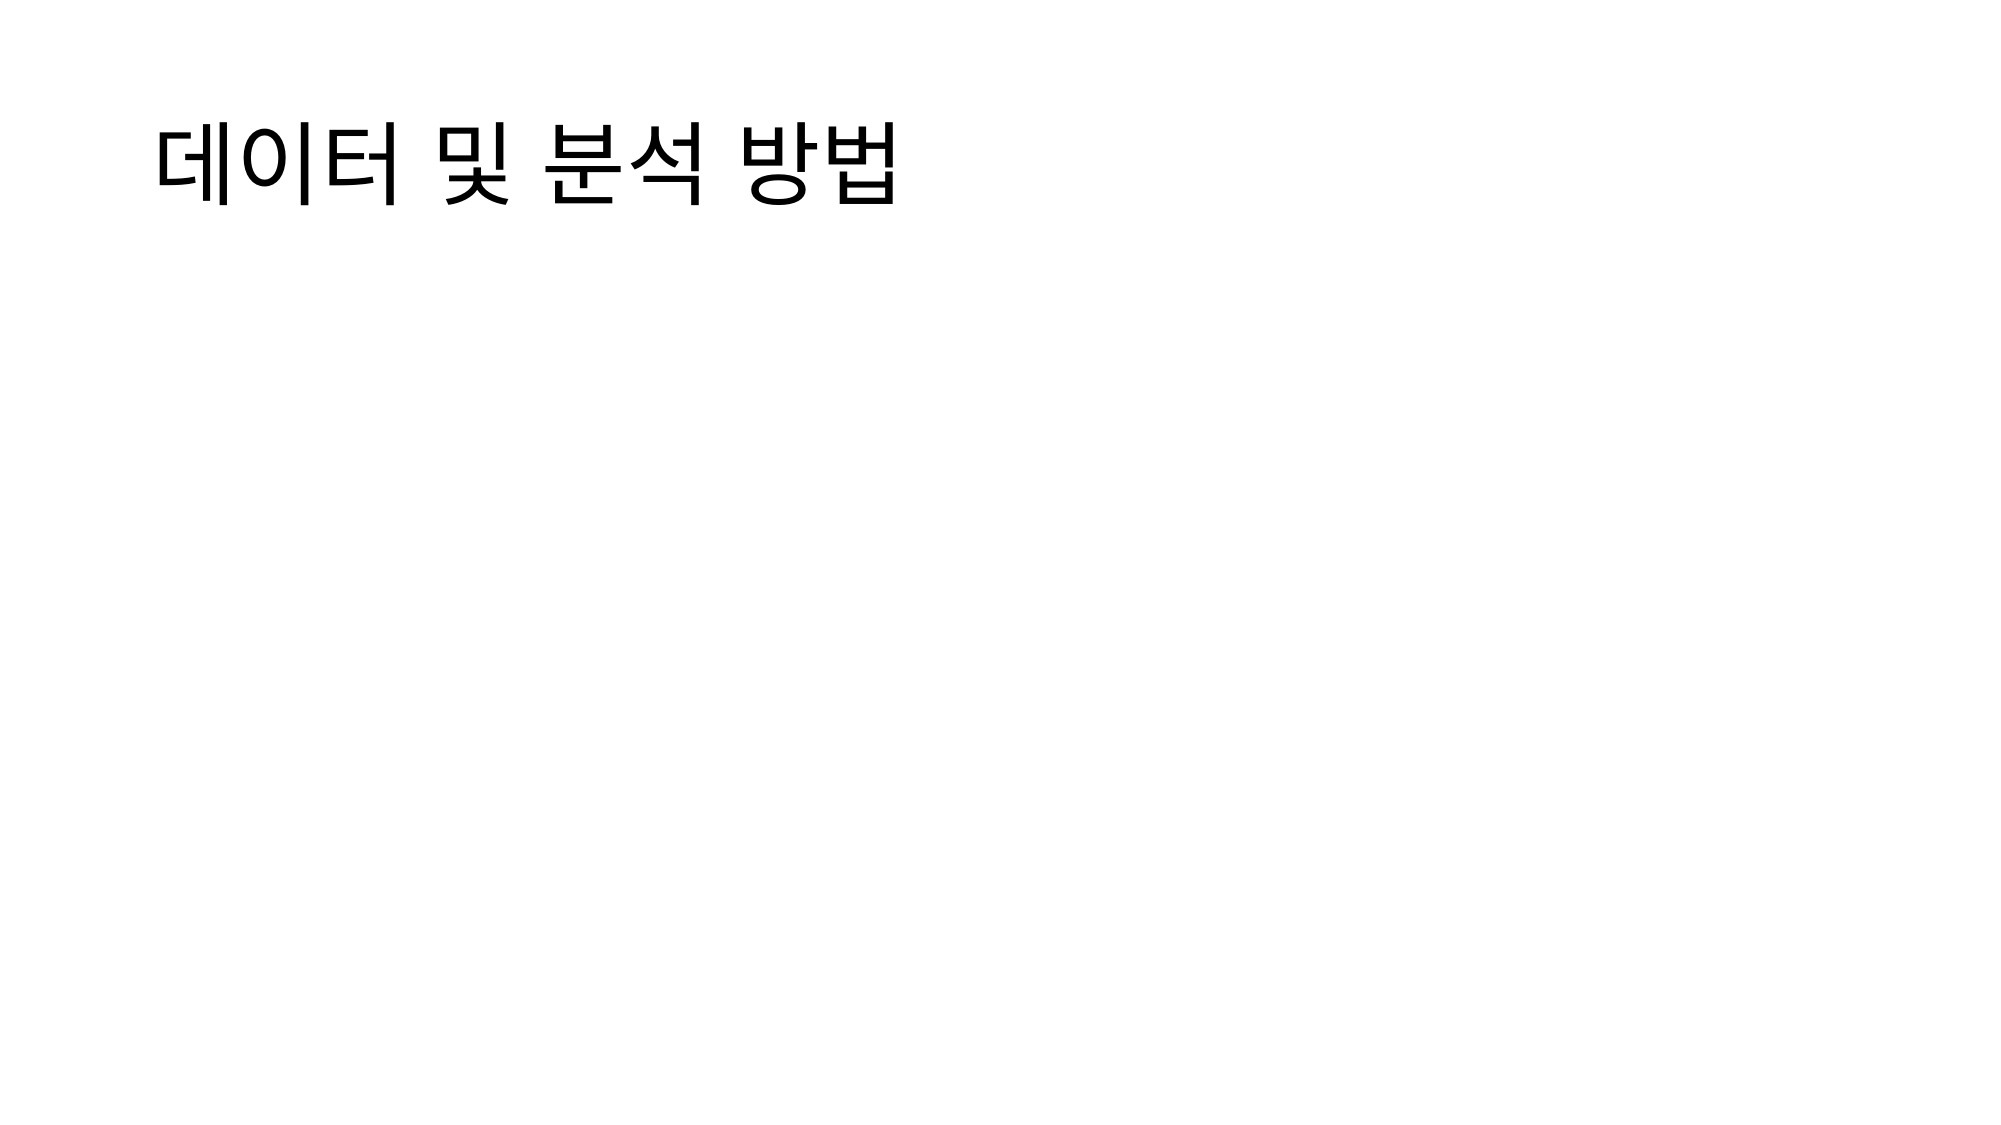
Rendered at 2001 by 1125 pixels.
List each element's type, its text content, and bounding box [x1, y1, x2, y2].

title 데이터 및 분석 방법 [137, 59, 1863, 278]
